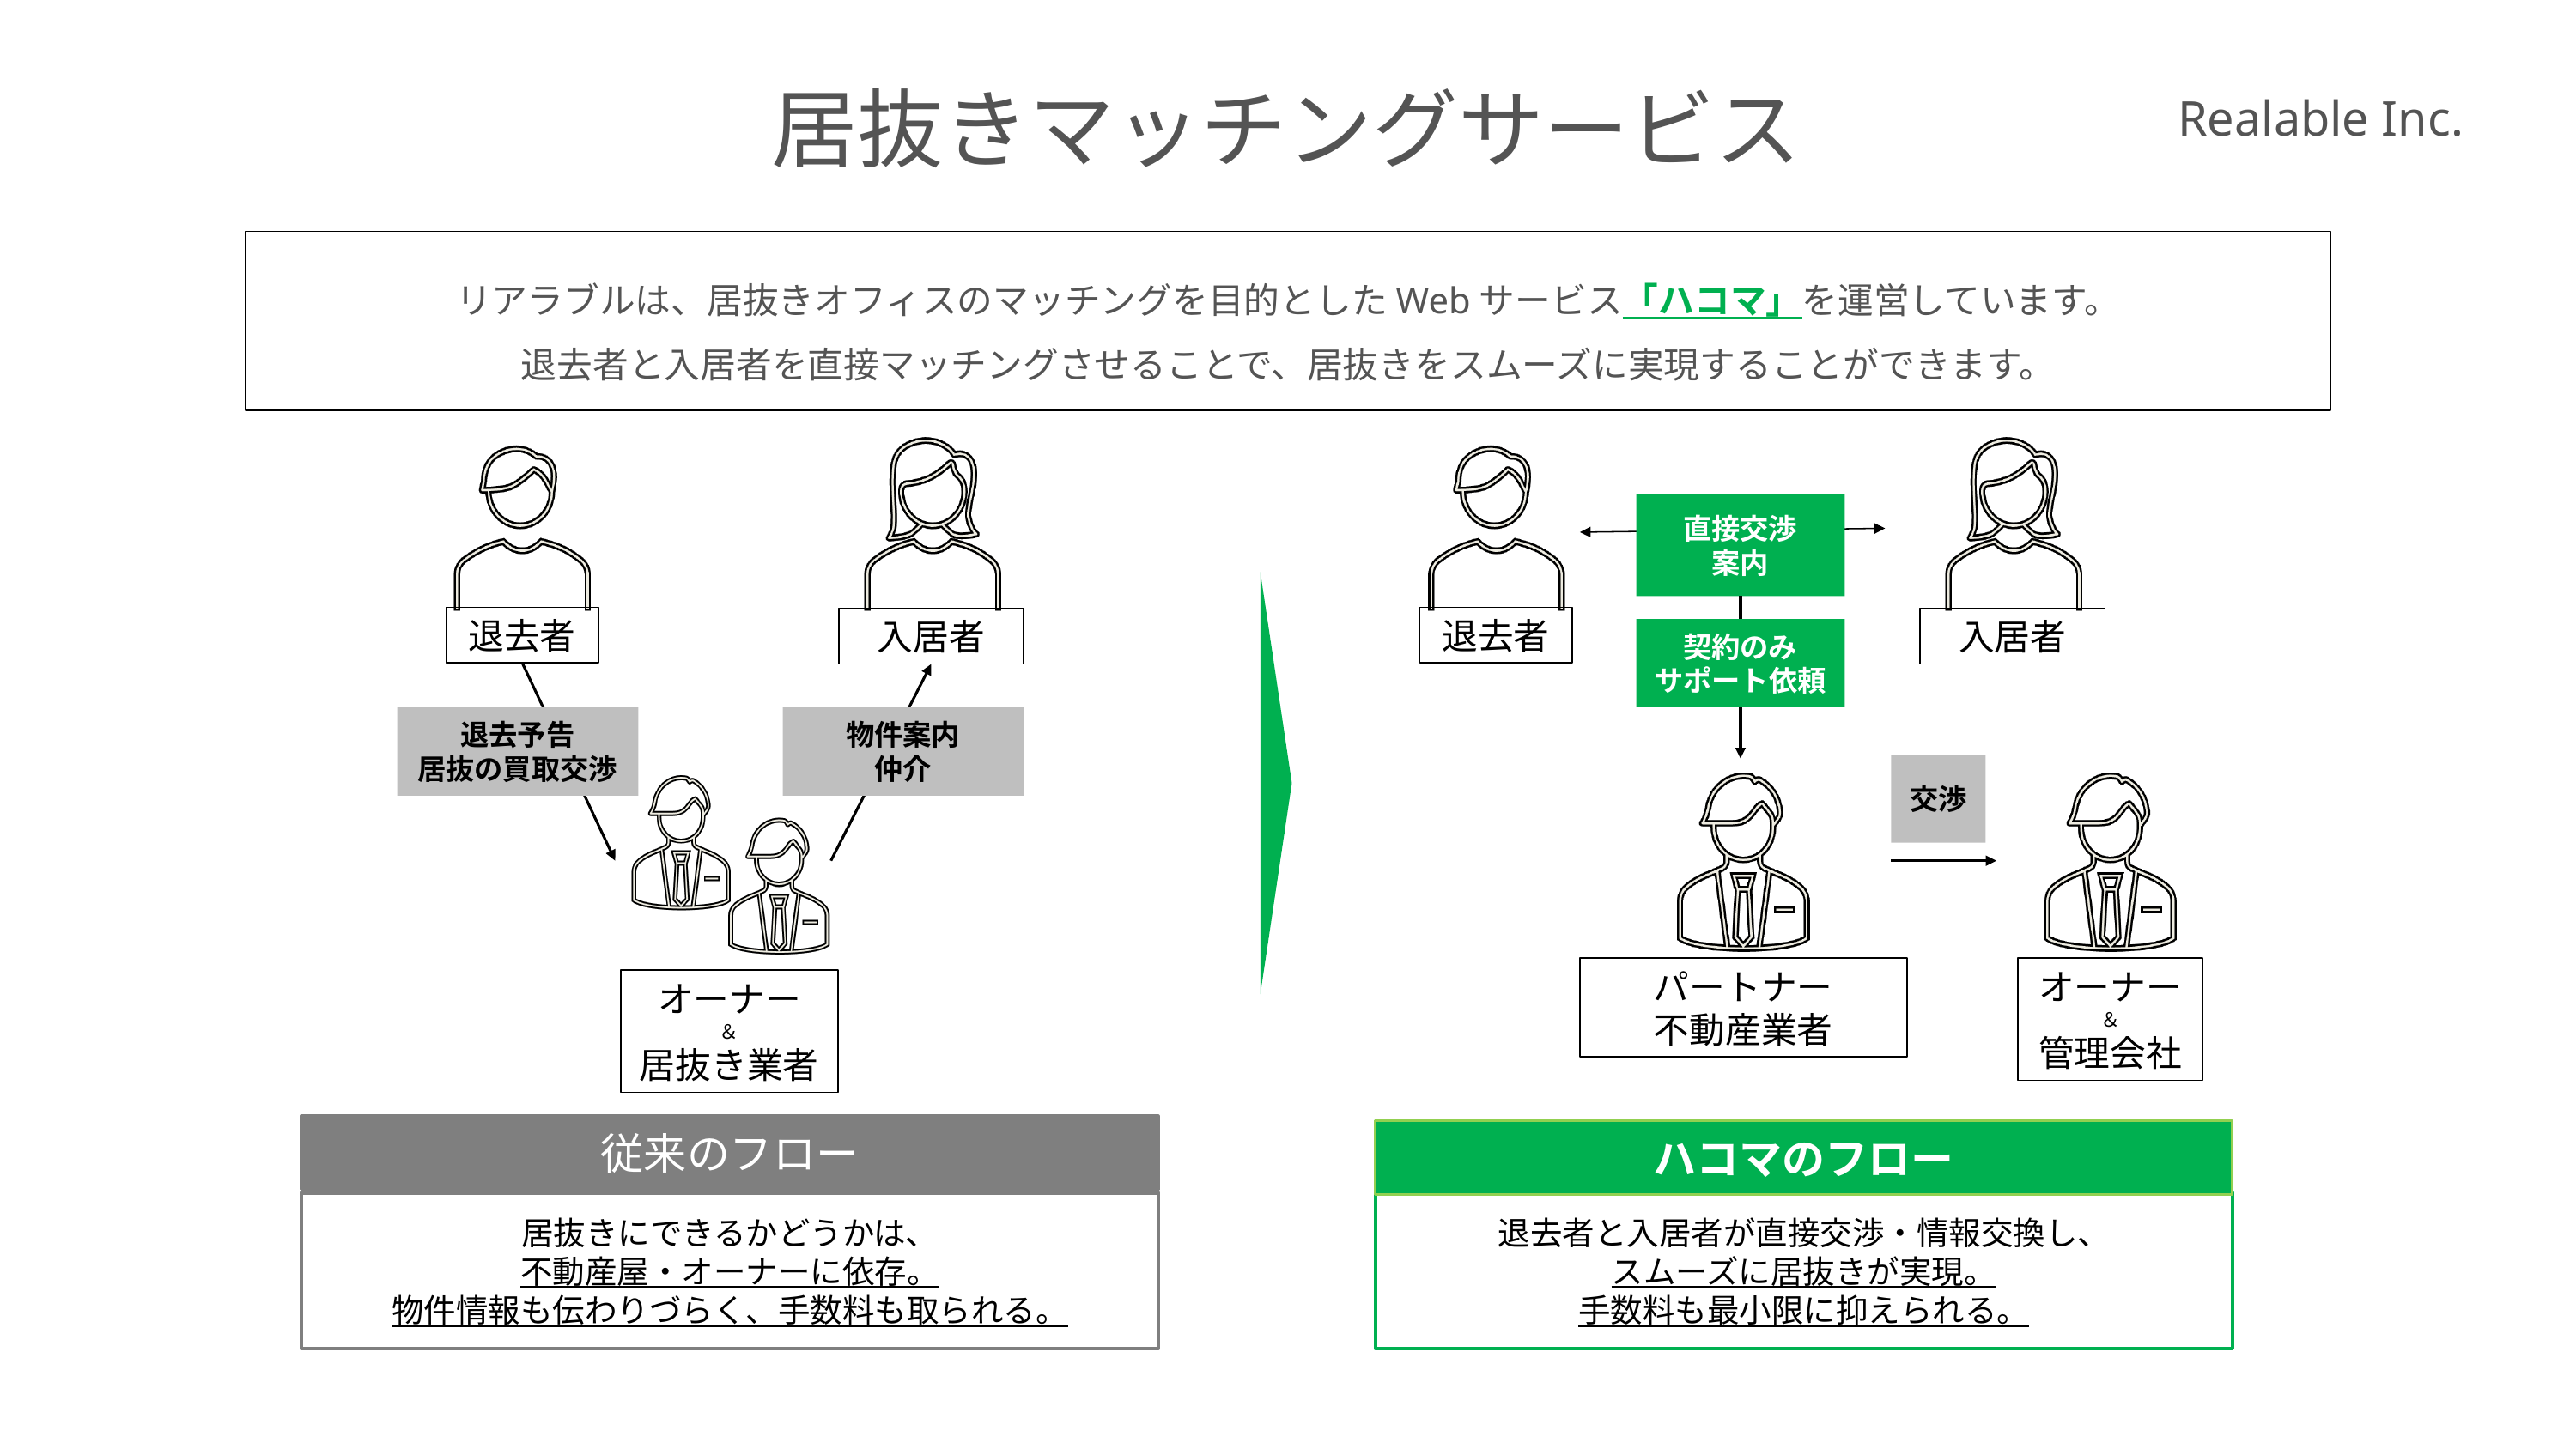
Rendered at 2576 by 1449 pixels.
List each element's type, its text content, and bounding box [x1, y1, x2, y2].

picture [1642, 753, 1844, 971]
text_box Realable Inc. [2149, 65, 2492, 146]
picture [2009, 753, 2212, 971]
text_box 居抜きマッチングサービス [548, 34, 2025, 178]
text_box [1579, 528, 1886, 533]
picture [831, 423, 1034, 641]
picture [605, 761, 856, 969]
picture [421, 423, 623, 641]
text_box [830, 664, 932, 861]
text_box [85, 180, 2497, 1383]
picture [1912, 423, 2115, 641]
picture [1394, 423, 1597, 641]
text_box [521, 663, 616, 861]
